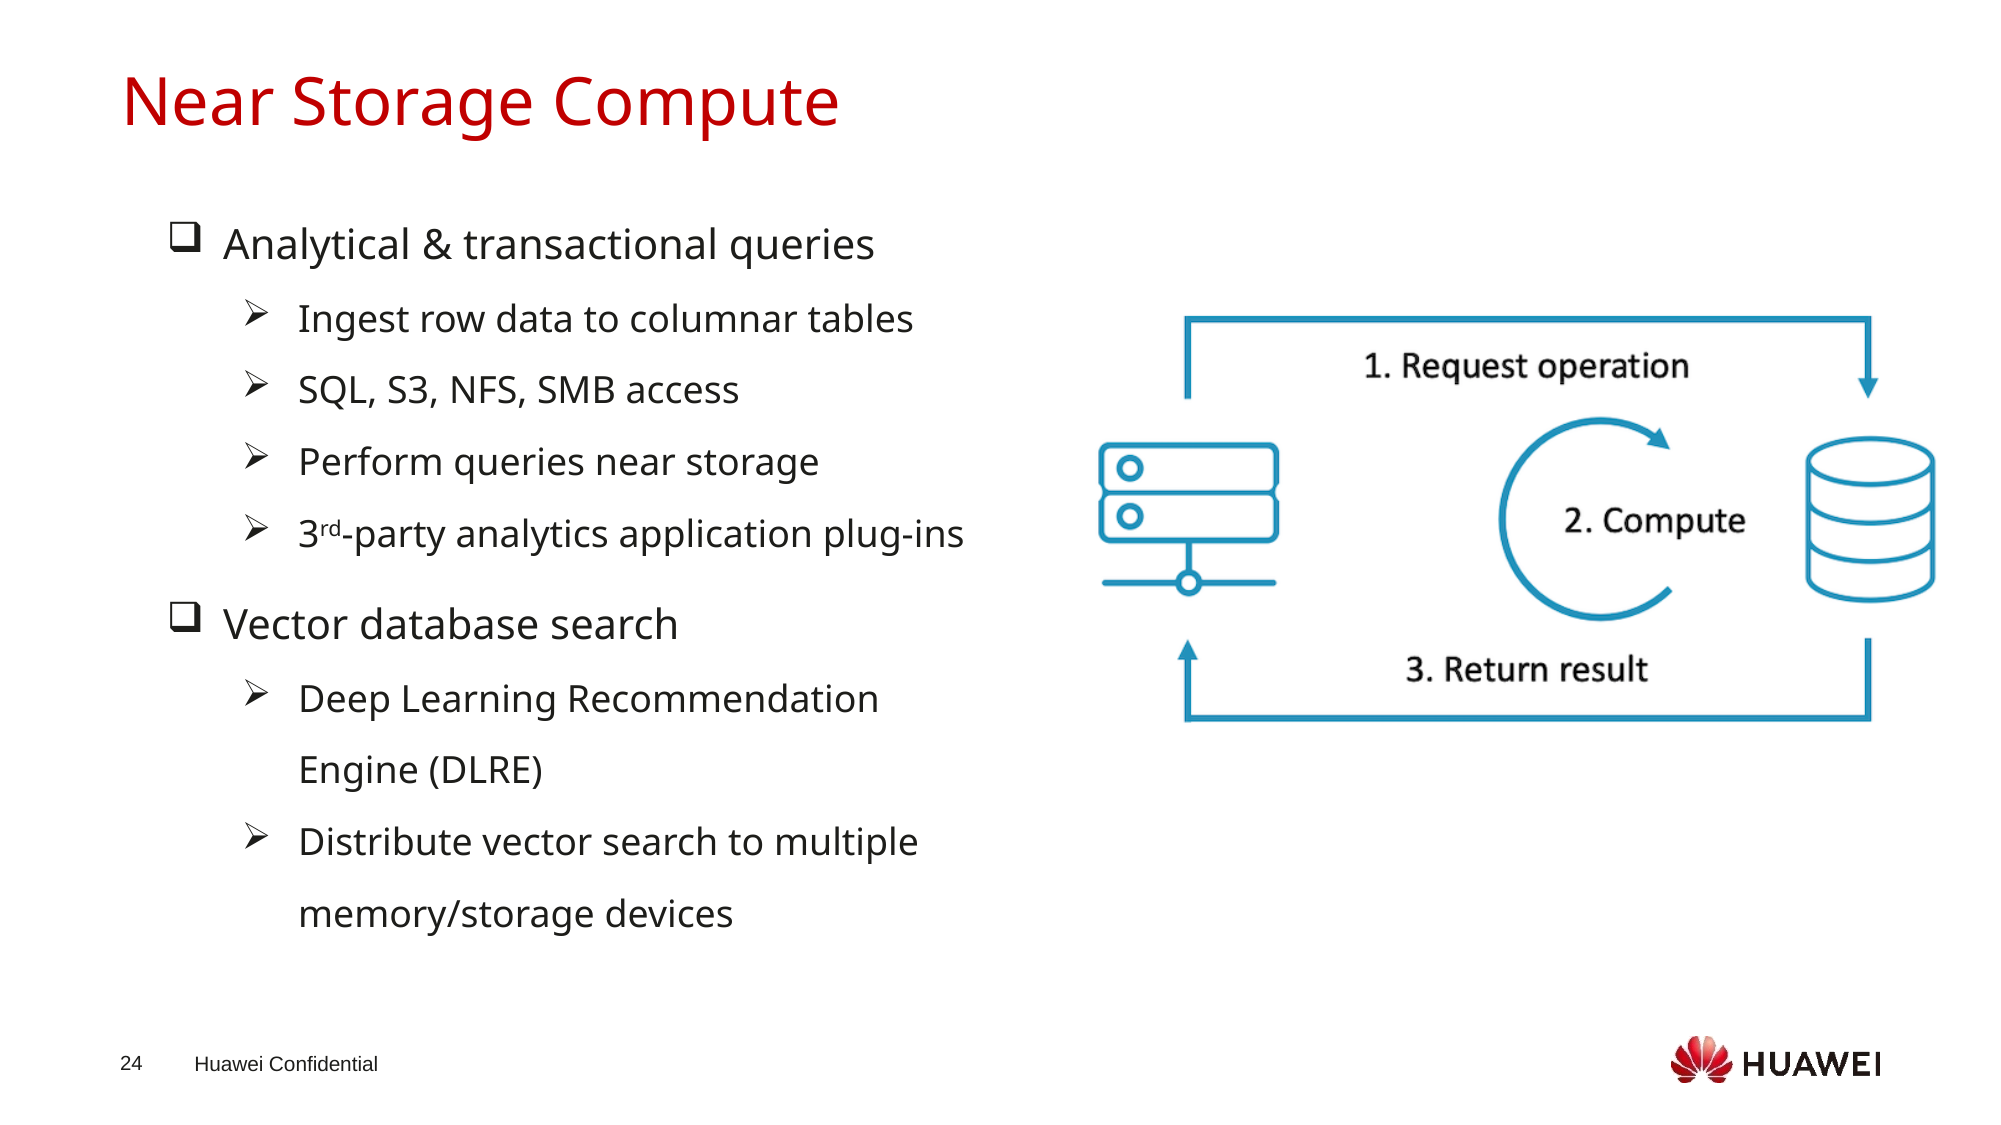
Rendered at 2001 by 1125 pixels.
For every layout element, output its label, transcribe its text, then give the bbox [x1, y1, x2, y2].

text_box Analytical & transactional queries Ingest row data to columnar tables SQL, S3, NFS, SMB access Perform queries near storage 3rd-party analytics application plug-ins Vector database search Deep Learning Recommendation Engine (DLRE) Distribute vector search to multiple memory/storage devices [152, 188, 1023, 964]
picture [1071, 300, 2000, 739]
picture [1671, 1036, 1880, 1083]
title Near Storage Compute [106, 66, 1887, 142]
